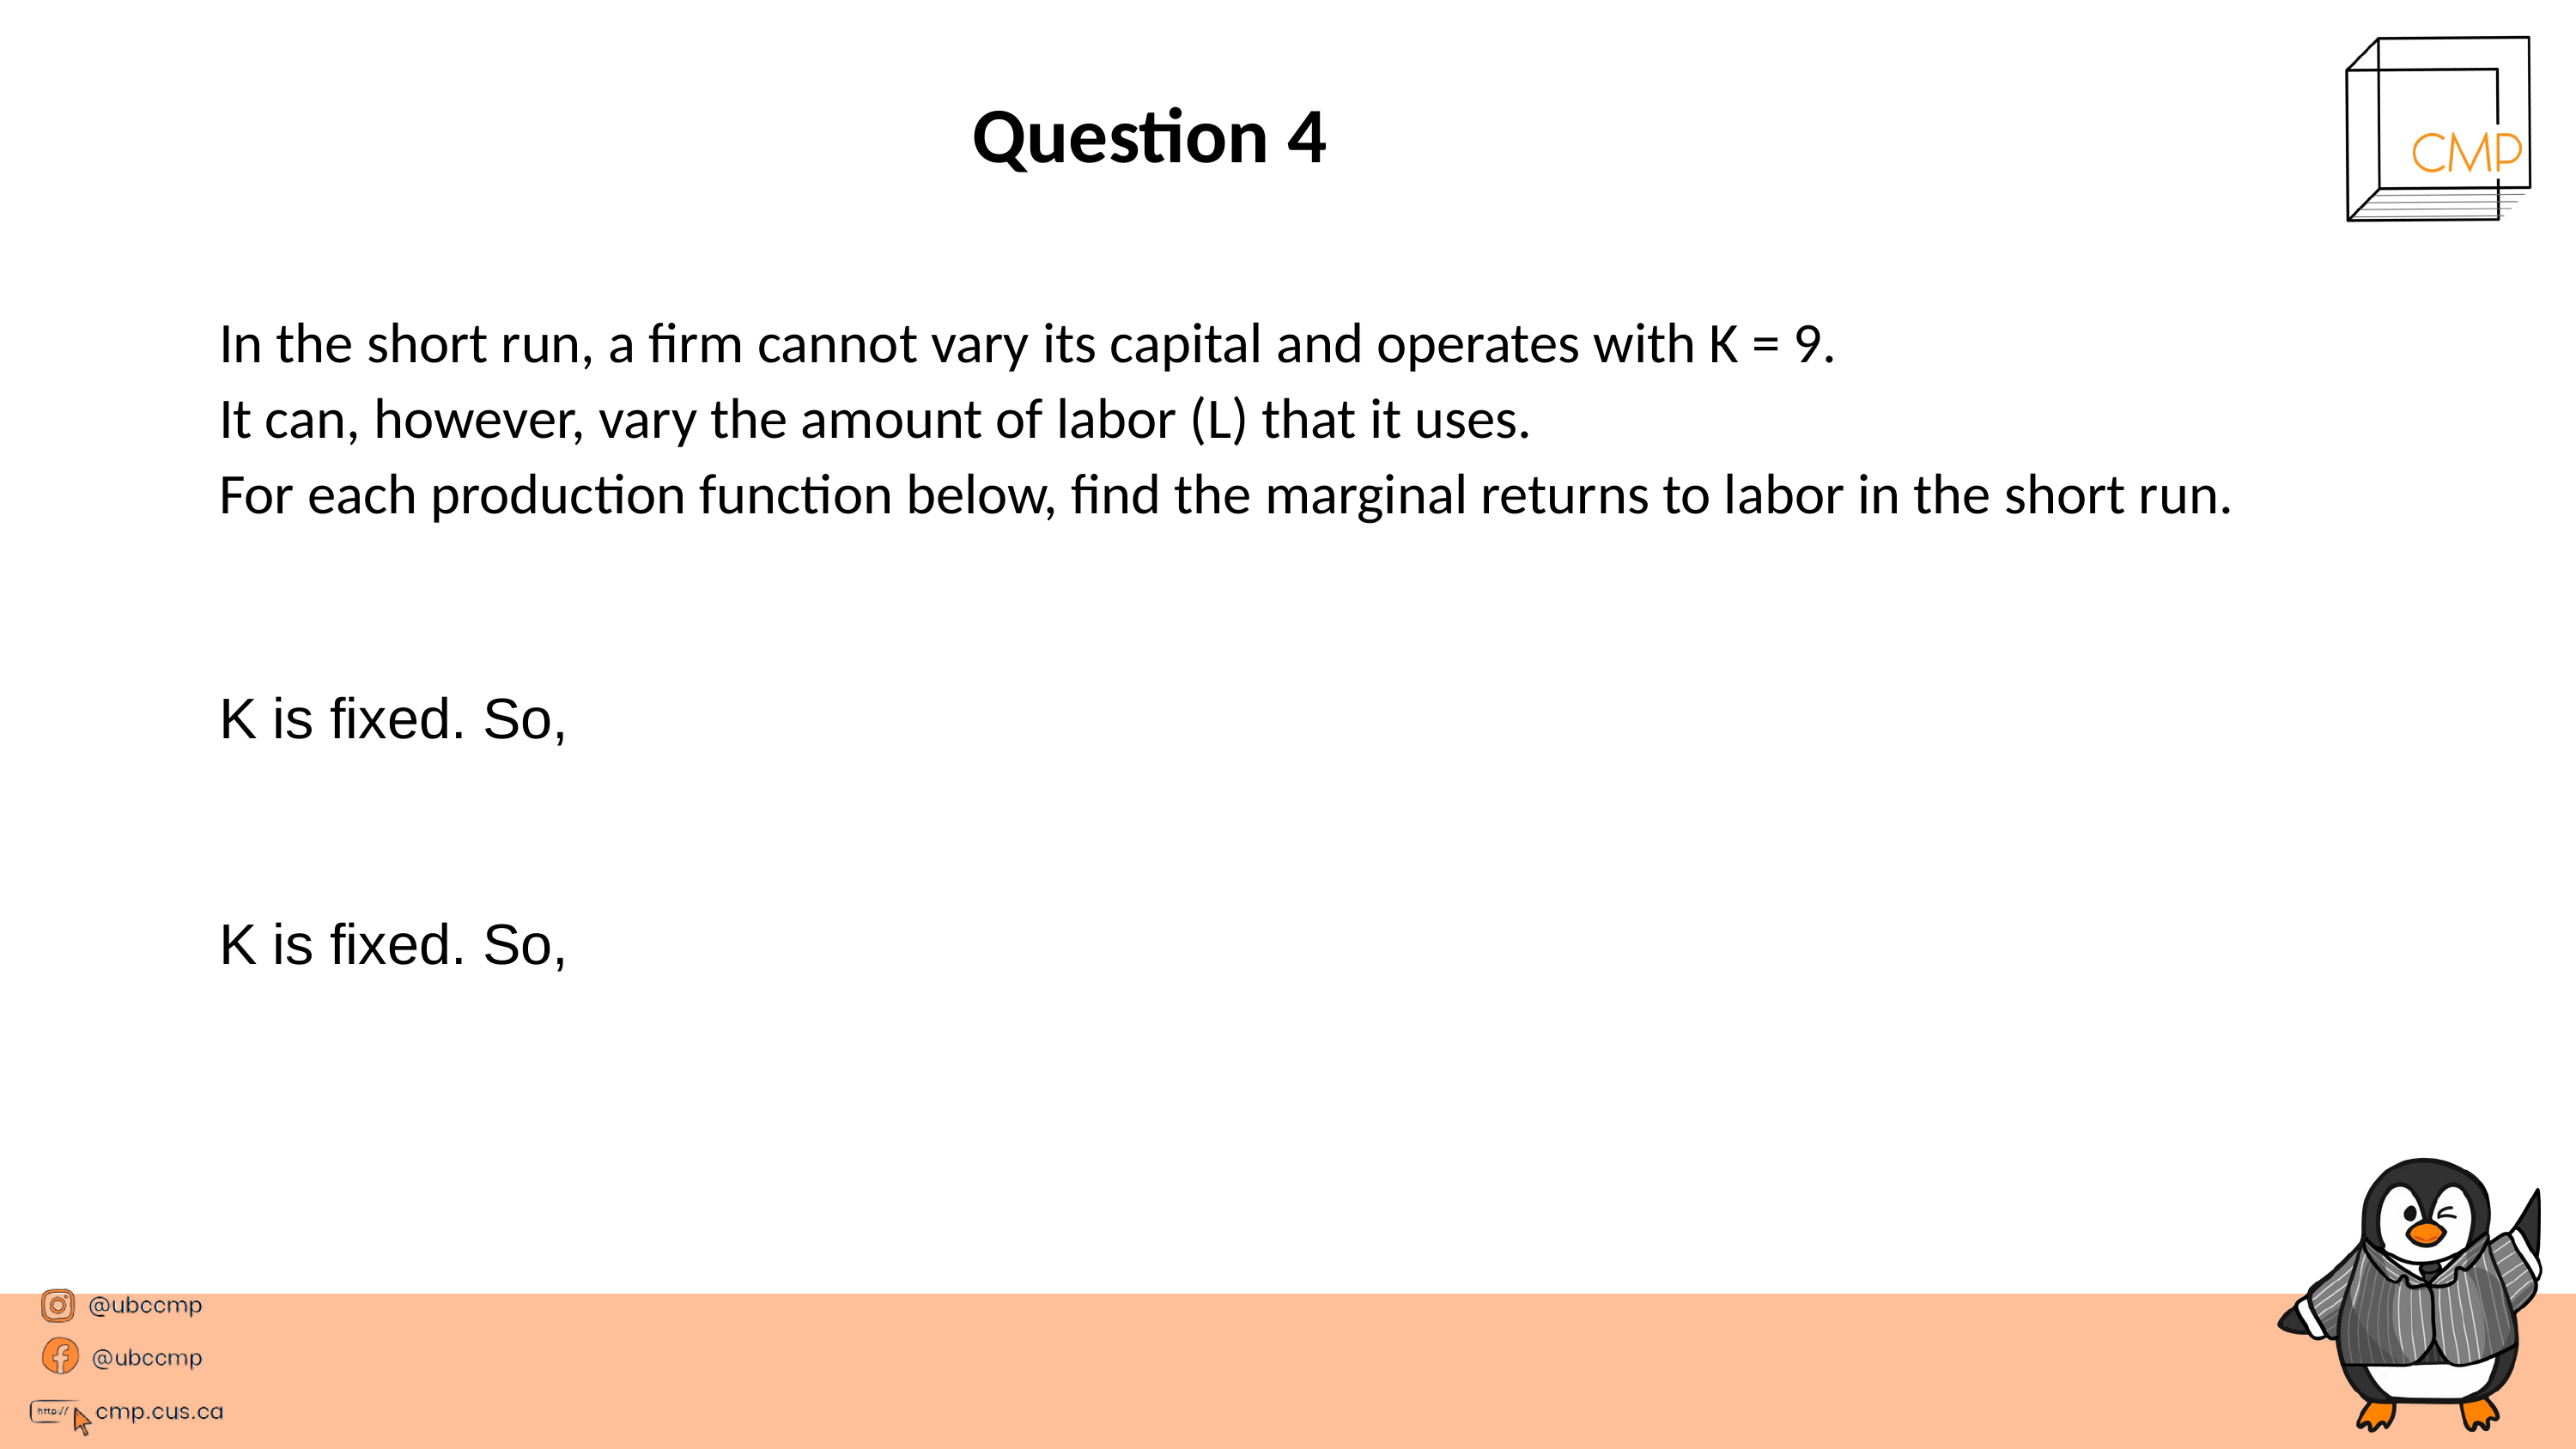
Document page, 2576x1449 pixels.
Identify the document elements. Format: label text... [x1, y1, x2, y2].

text_box Question 4 [570, 50, 1730, 212]
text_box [0, 1272, 2227, 1449]
picture [2233, 0, 2576, 337]
picture [15, 1276, 258, 1442]
picture [2232, 1003, 2576, 1449]
